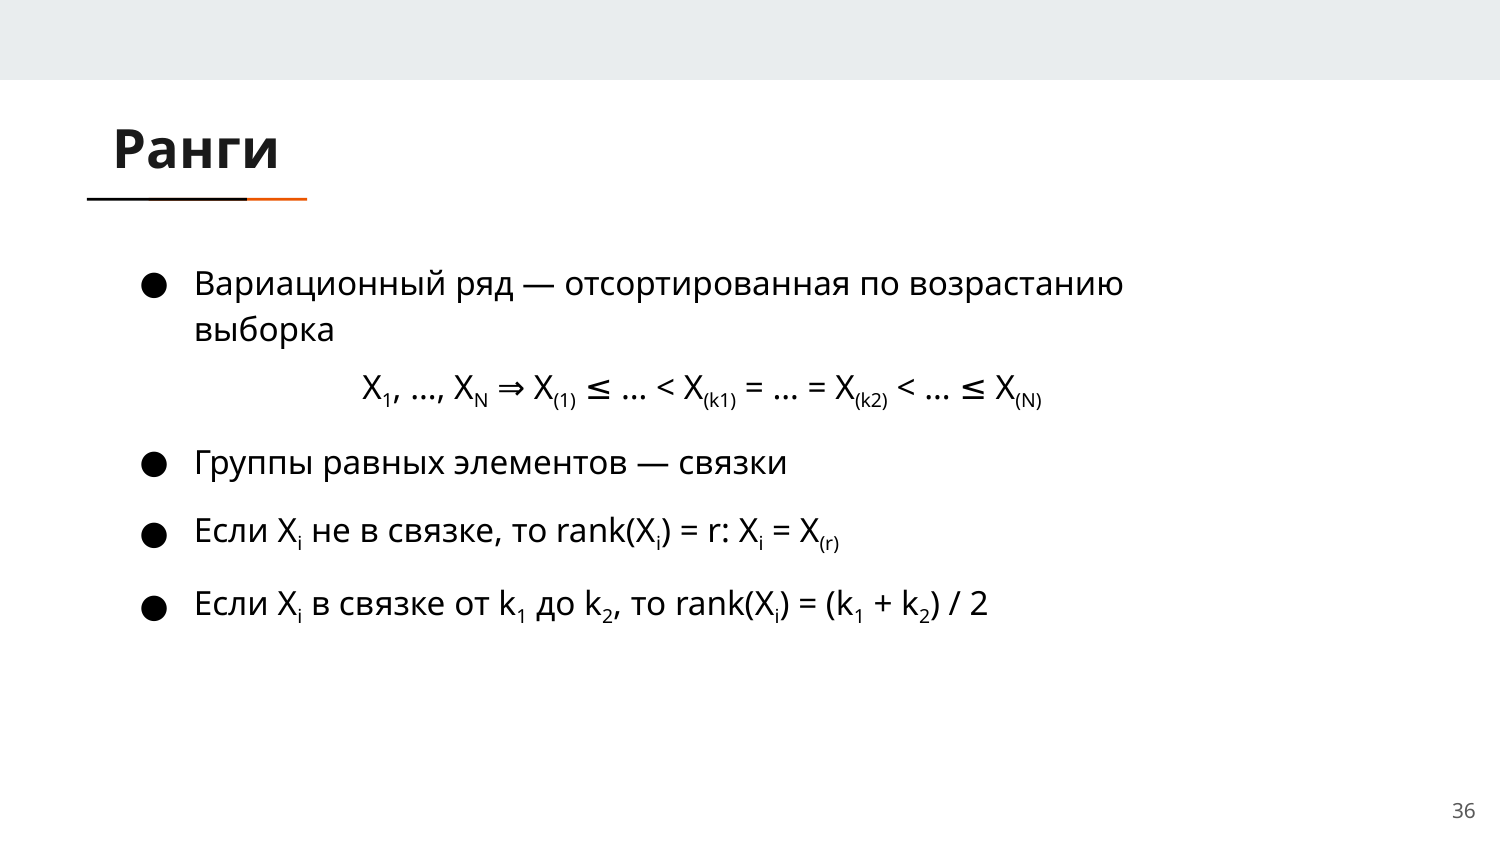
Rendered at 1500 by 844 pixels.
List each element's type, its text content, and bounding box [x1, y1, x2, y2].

text_box Вариационный ряд — отсортированная по возрастанию выборка Группы равных элементов — связки Если Xi не в связке, то rank(Xi) = r: Xi = X(r) Если Xi в связке от k1 до k2, то rank(Xi) = (k1 + k2) / 2 [103, 240, 1182, 643]
text_box X1, …, XN ⇒ X(1) ≤ … < X(k1) = … = X(k2) < … ≤ X(N) [347, 351, 1236, 427]
title Ранги [112, 99, 1374, 188]
slide_number <number> [1400, 779, 1491, 844]
